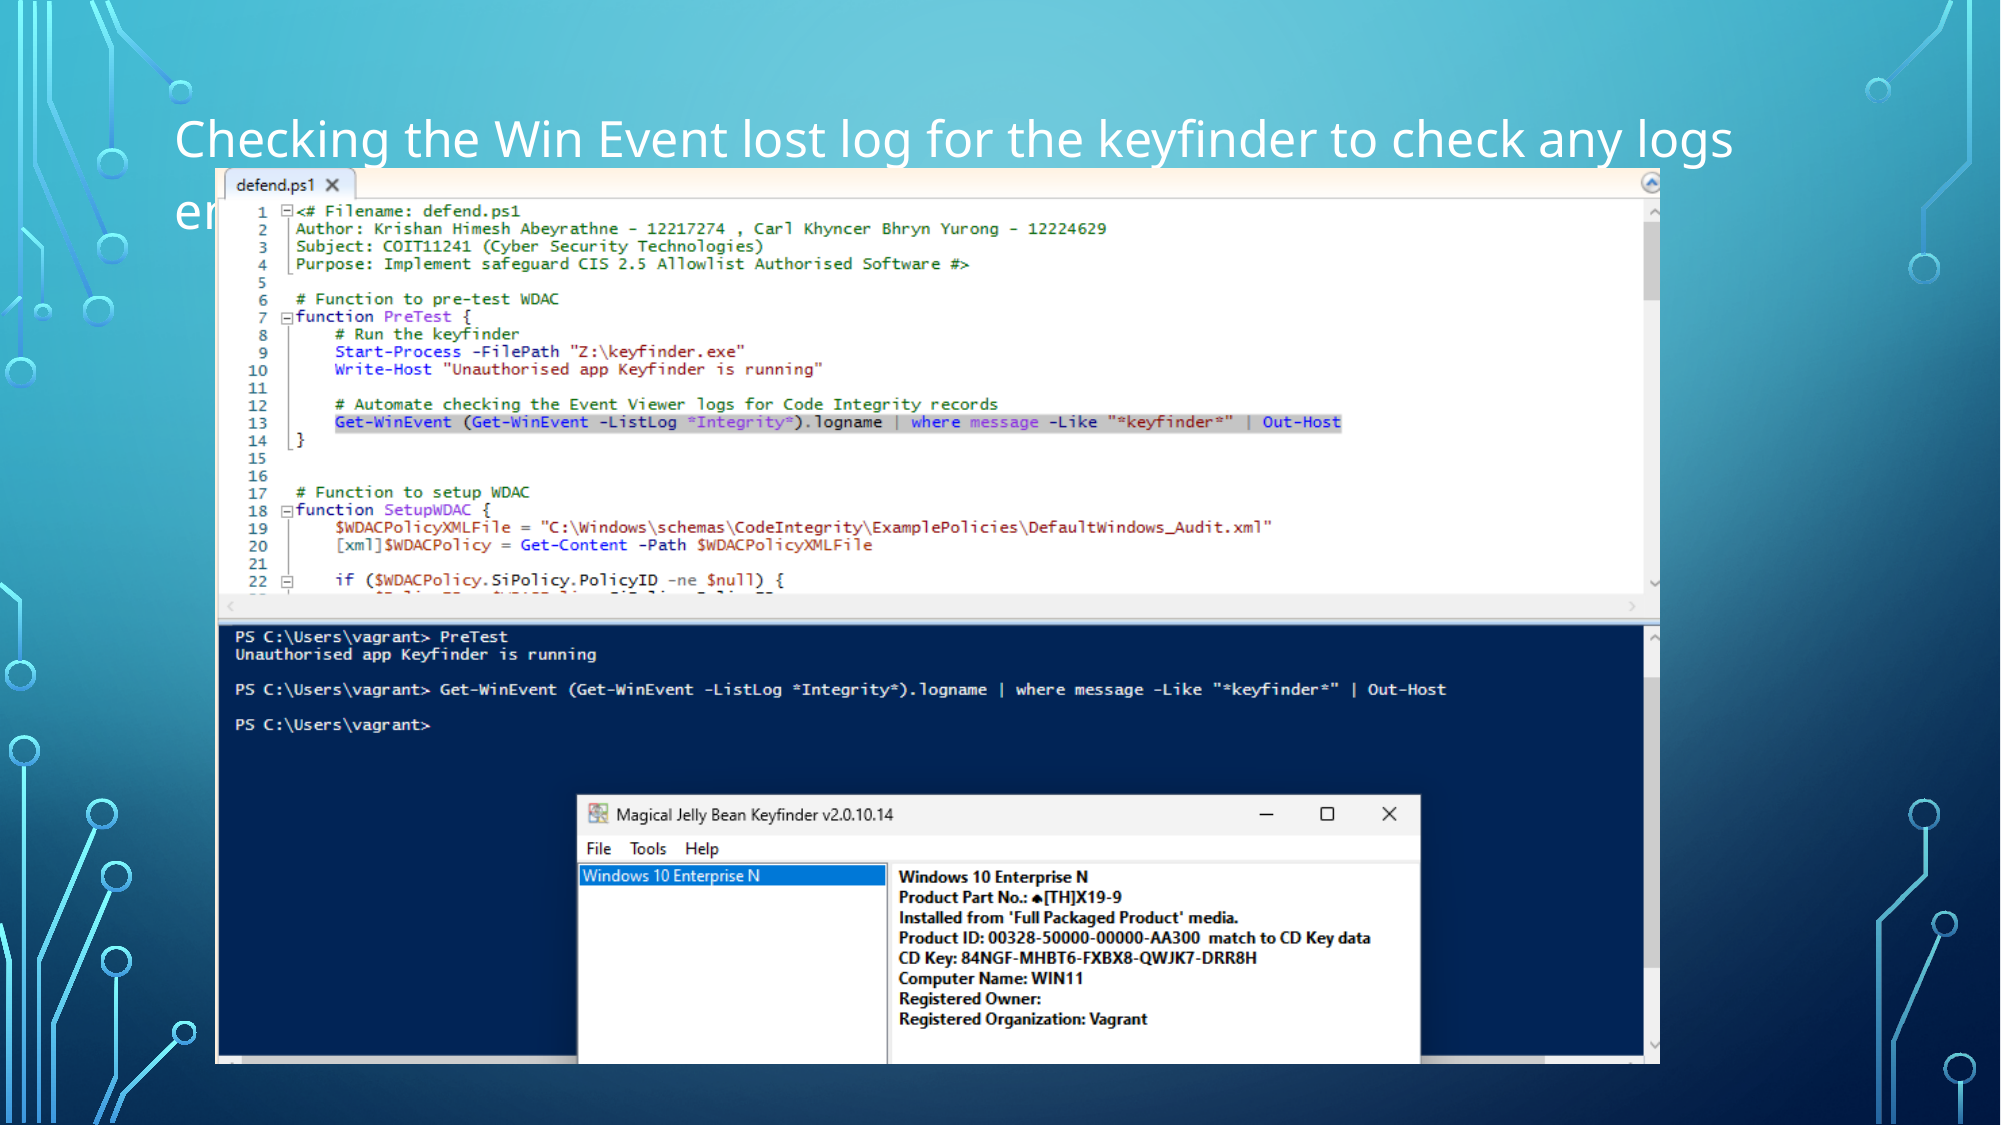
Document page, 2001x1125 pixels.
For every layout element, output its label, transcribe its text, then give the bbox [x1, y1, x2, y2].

list Checking the Win Event lost log for the keyfinder to check any logs entered [159, 88, 1785, 249]
picture [214, 167, 1660, 1065]
